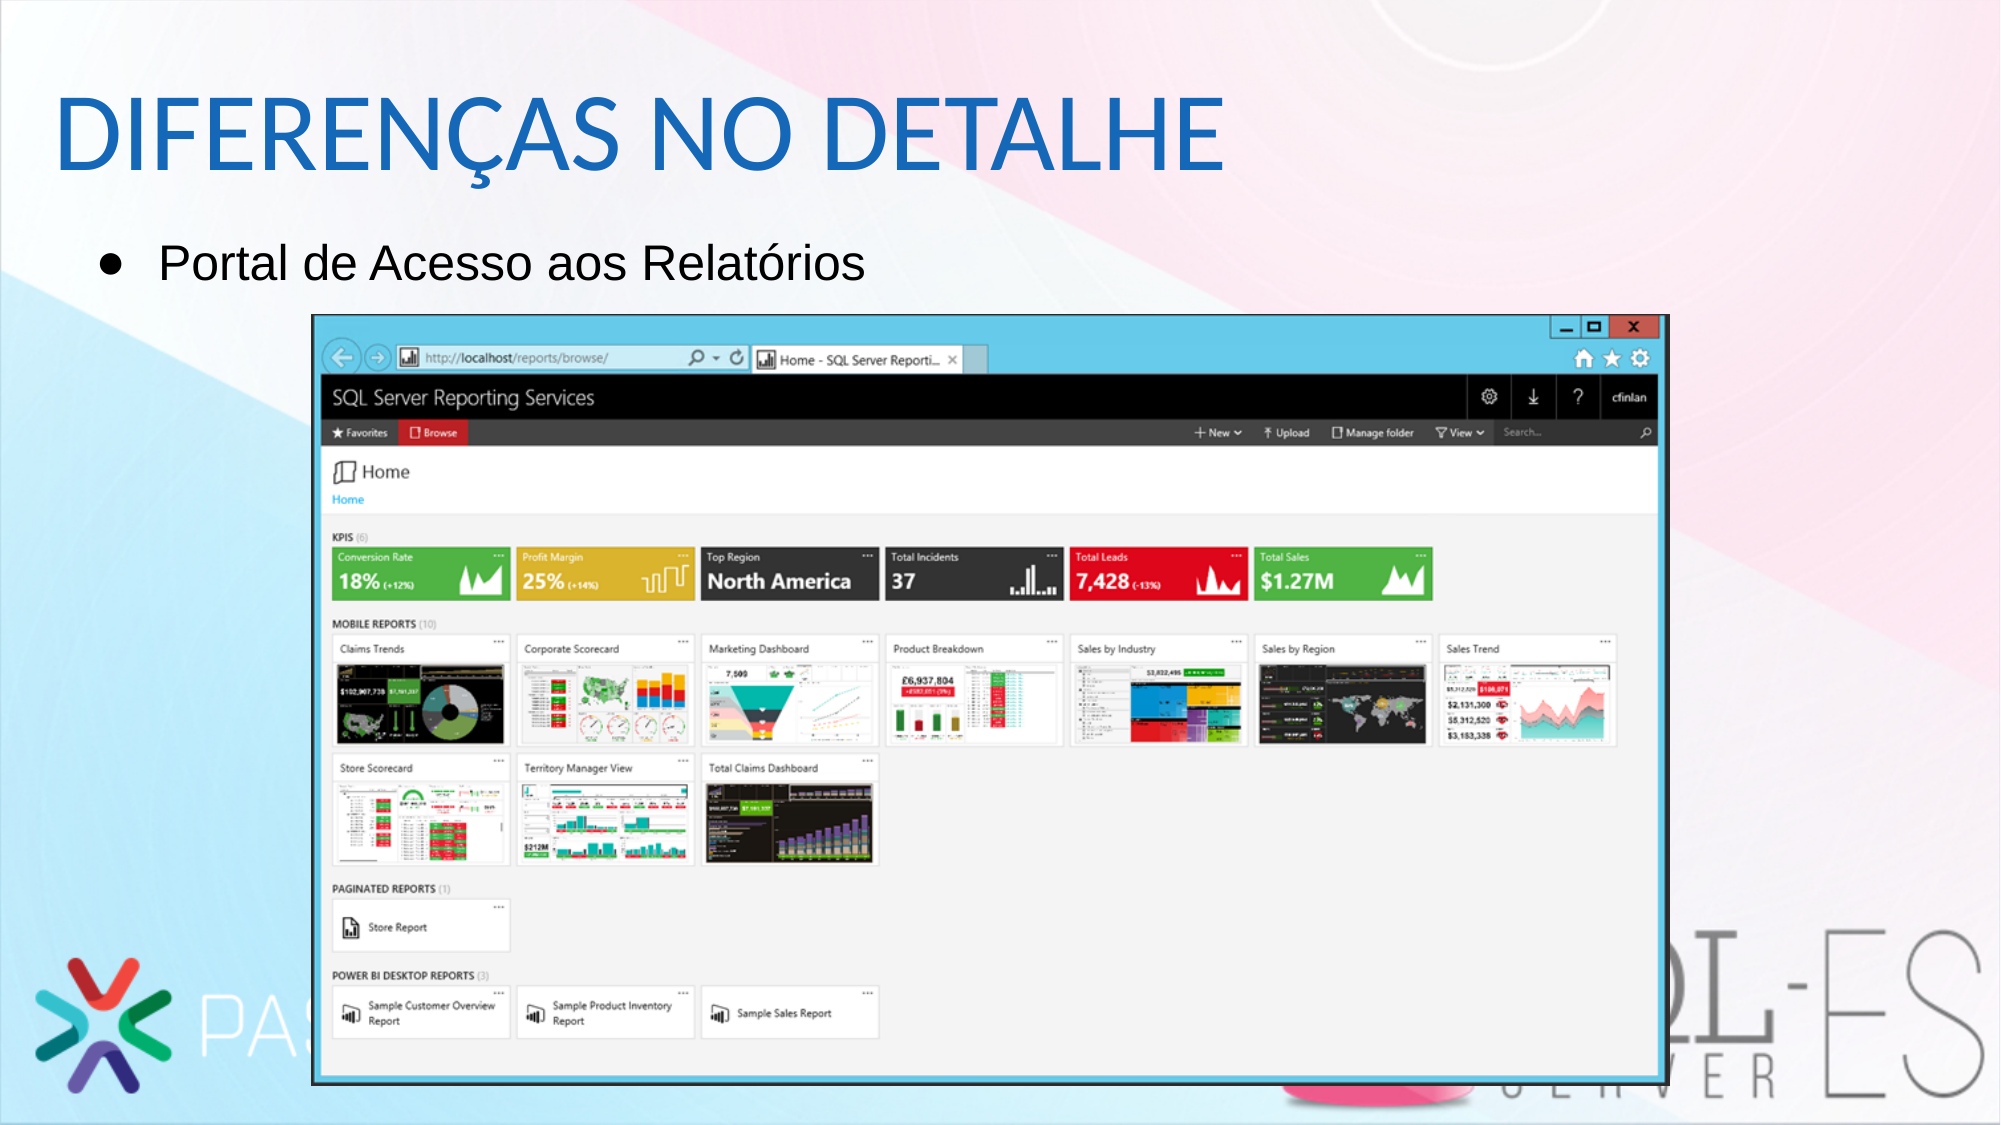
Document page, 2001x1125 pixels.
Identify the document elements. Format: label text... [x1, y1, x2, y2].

text_box Portal de Acesso aos Relatórios [68, 215, 1953, 305]
title DIFERENÇAS NO DETALHE [38, 66, 1943, 206]
picture [0, 0, 2001, 1125]
